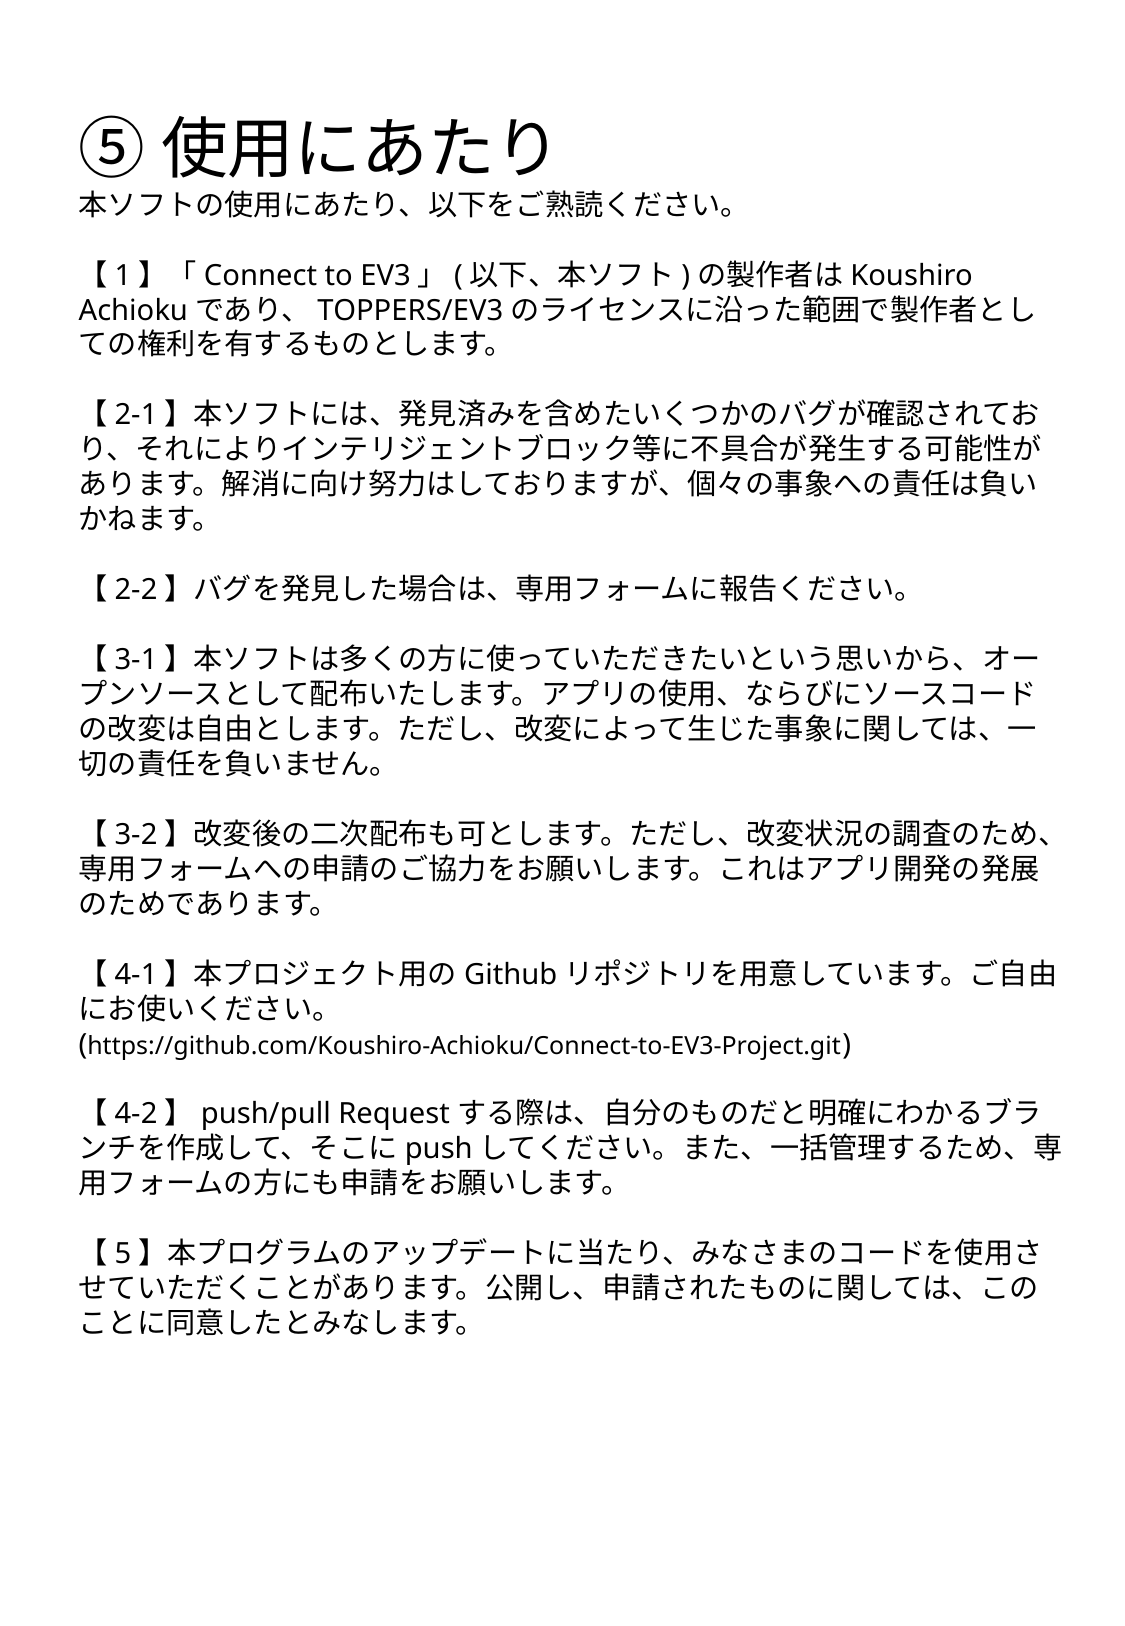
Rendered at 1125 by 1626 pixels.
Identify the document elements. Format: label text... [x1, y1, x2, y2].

text_box ⑤使用にあたり 本ソフトの使用にあたり、以下をご熟読ください。 【1】「Connect to EV3」(以下、本ソフト)の製作者はKoushiro Achiokuであり、TOPPERS/EV3のライセンスに沿った範囲で製作者としての権利を有するものとします。 【2-1】本ソフトには、発見済みを含めたいくつかのバグが確認されており、それによりインテリジェントブロック等に不具合が発生する可能性があります。解消に向け努力はしておりますが、個々の事象への責任は負いかねます。 【2-2】バグを発見した場合は、専用フォームに報告ください。 【3-1】本ソフトは多くの方に使っていただきたいという思いから、オープンソースとして配布いたします。アプリの使用、ならびにソースコードの改変は自由とします。ただし、改変によって生じた事象に関しては、一切の責任を負いません。 【3-2】改変後の二次配布も可とします。ただし、改変状況の調査のため、専用フォームへの申請のご協力をお願いします。これはアプリ開発の発展のためであります。 【4-1】本プロジェクト用のGithubリポジトリを用意しています。ご自由にお使いください。 (https://github.com/Koushiro-Achioku/Connect-to-EV3-Project.git) 【4-2】push/pull Requestする際は、自分のものだと明確にわかるブランチを作成して、そこにpushしてください。また、一括管理するため、専用フォームの方にも申請をお願いします。 【5】本プログラムのアップデートに当たり、みなさまのコードを使用させていただくことがあります。公開し、申請されたものに関しては、このことに同意したとみなします。 [63, 98, 1080, 1347]
